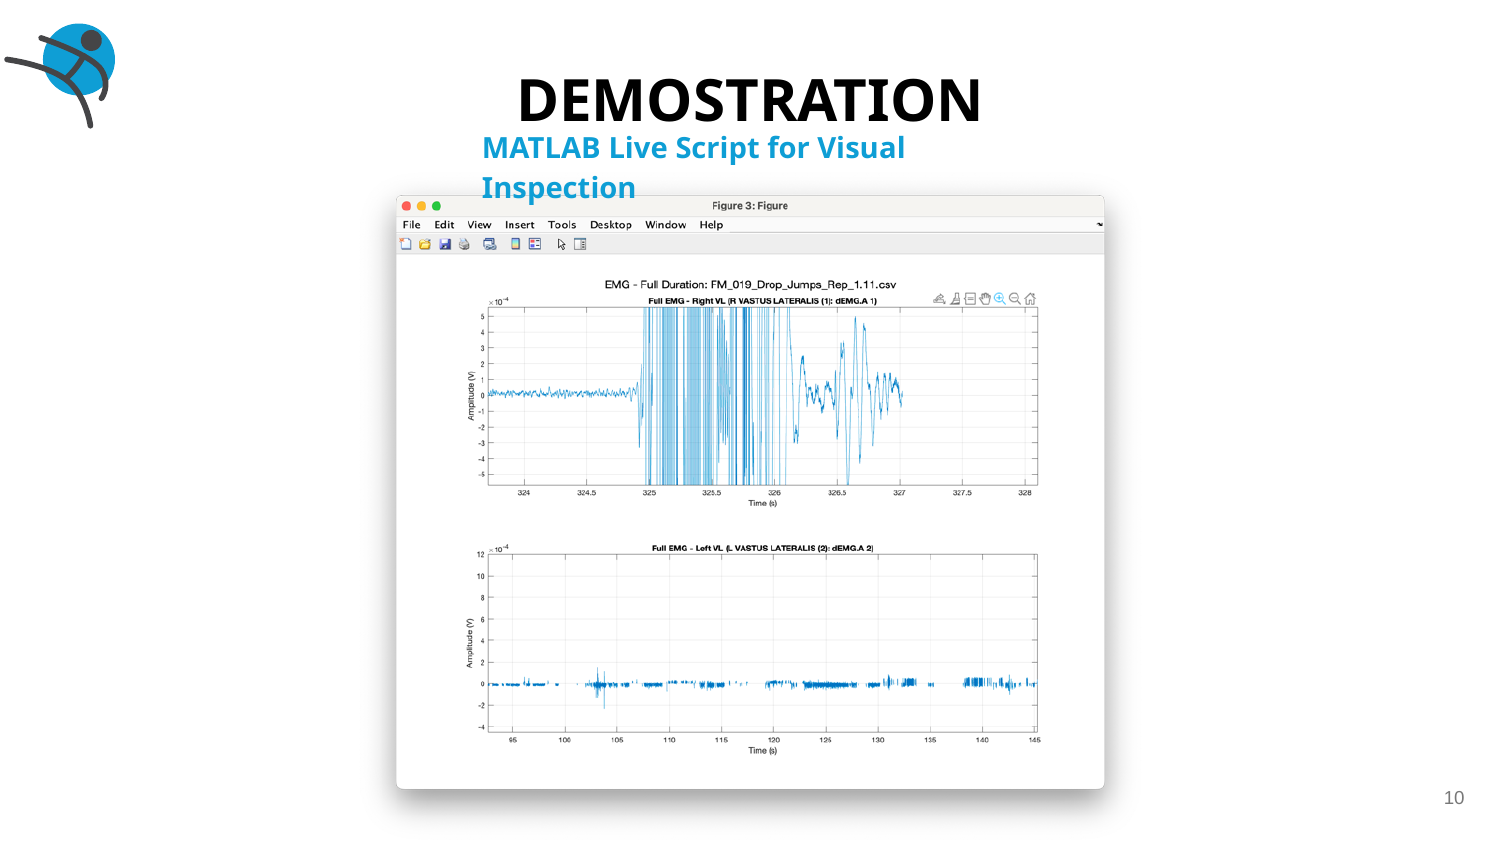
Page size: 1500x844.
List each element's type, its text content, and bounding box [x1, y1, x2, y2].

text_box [3, 22, 119, 129]
text_box MATLAB Live Script for Visual Inspection [467, 116, 1033, 165]
text_box DEMOSTRATION [51, 48, 1449, 142]
picture [352, 165, 1148, 844]
slide_number 9 [1389, 764, 1480, 830]
